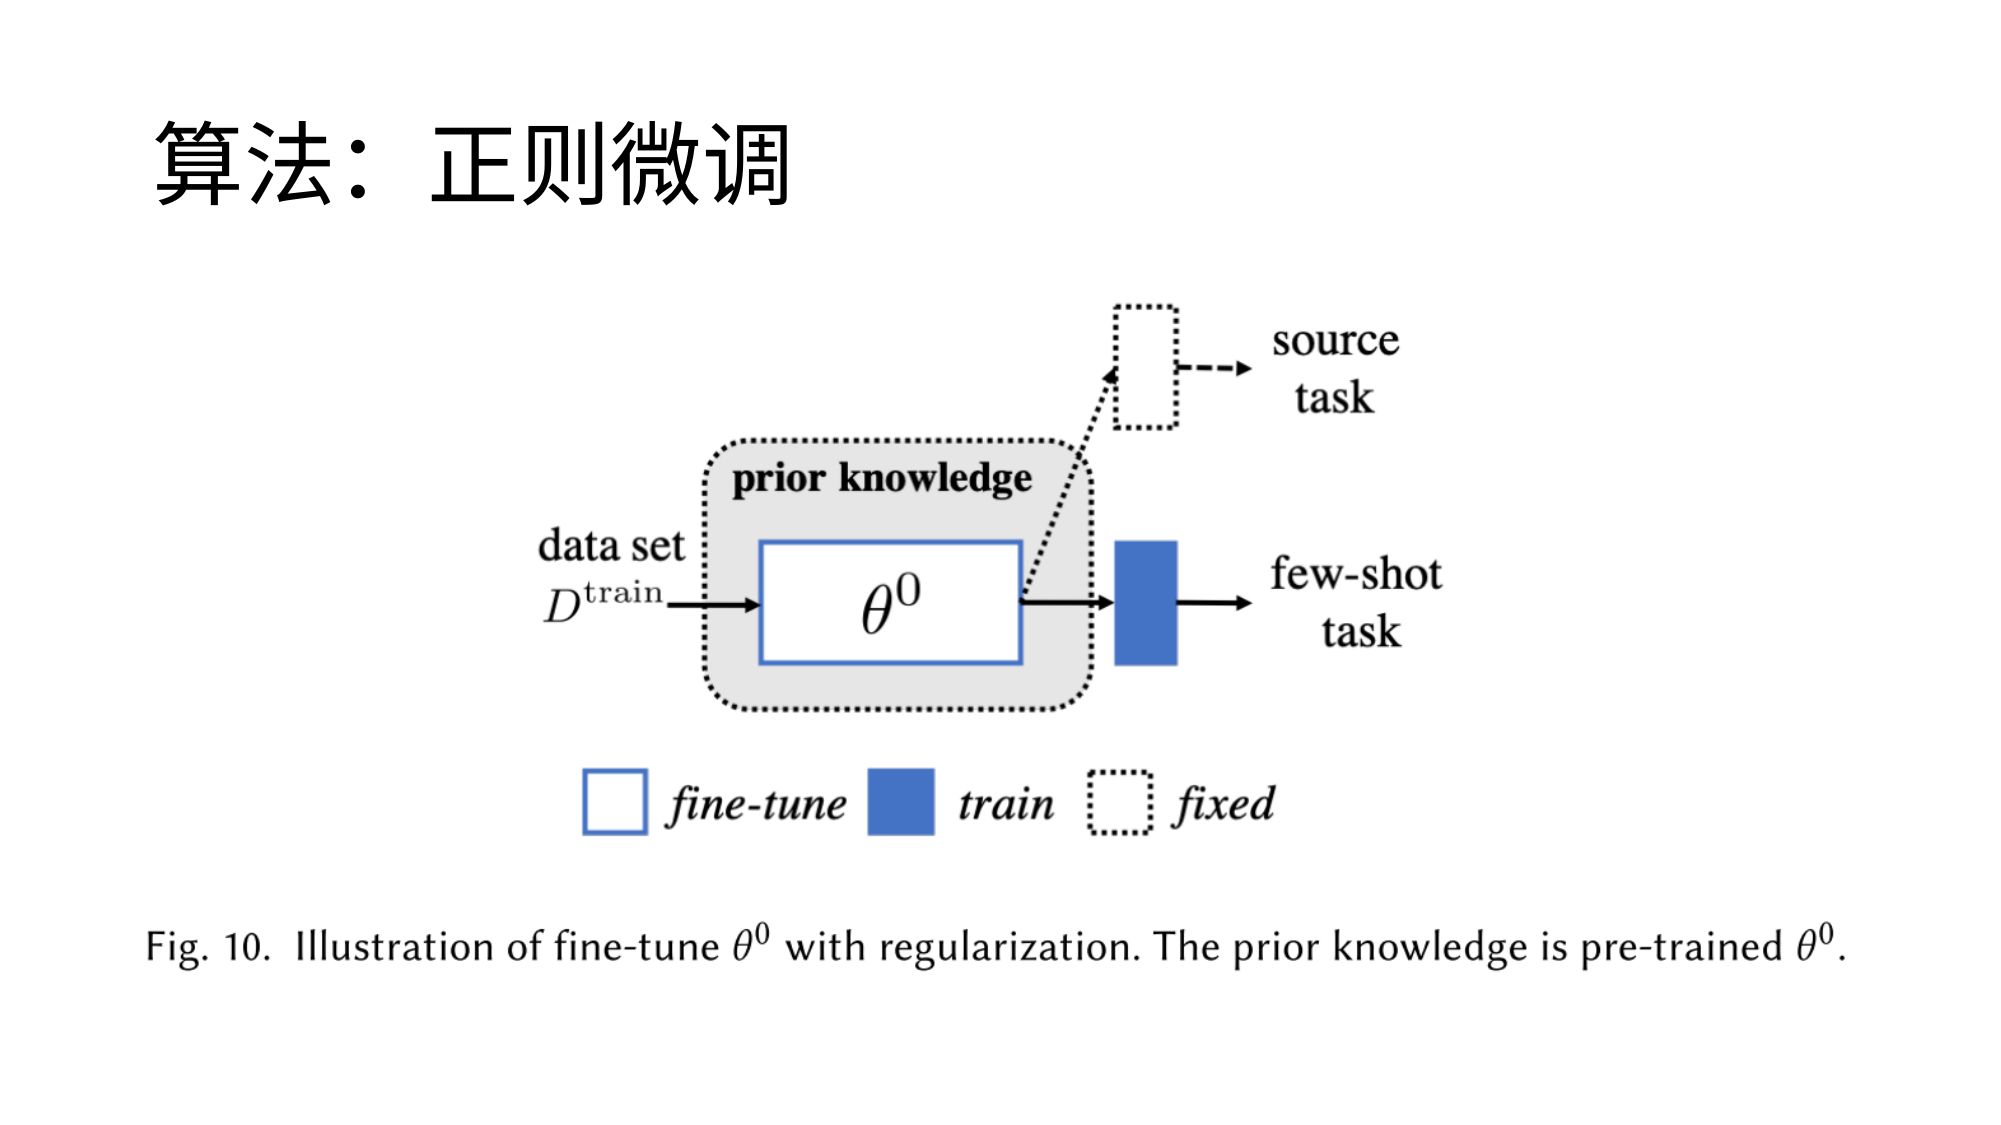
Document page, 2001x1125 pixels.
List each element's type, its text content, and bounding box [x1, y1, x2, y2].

title 算法：正则微调 [137, 59, 1863, 278]
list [132, 290, 1867, 979]
